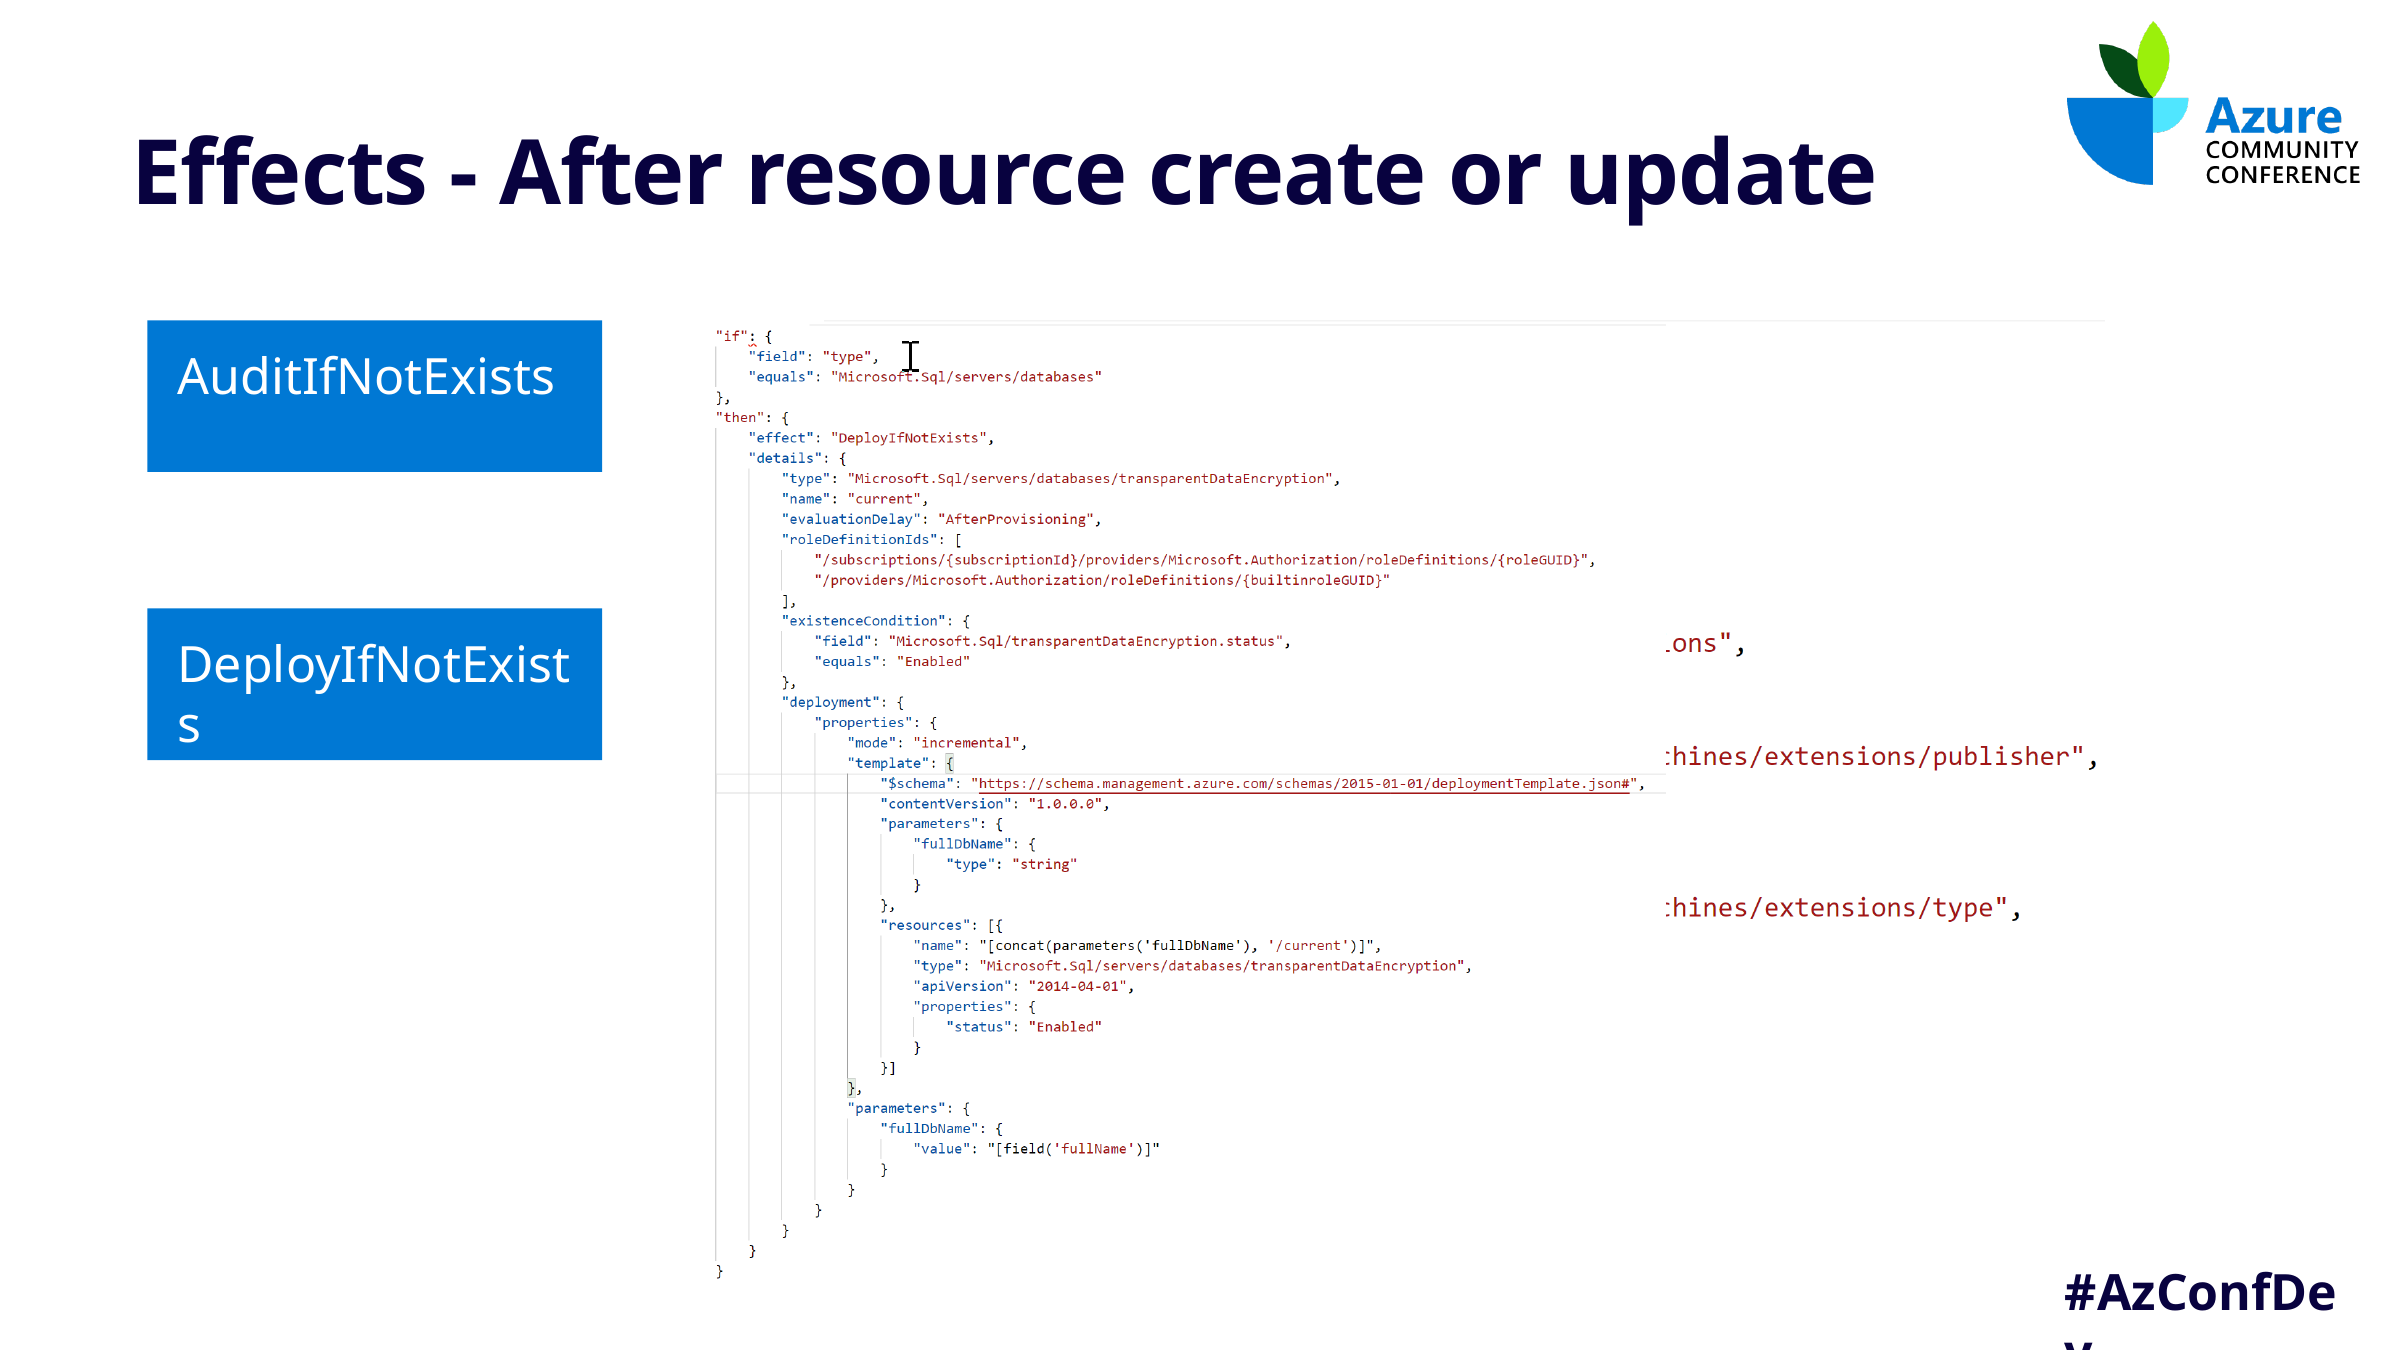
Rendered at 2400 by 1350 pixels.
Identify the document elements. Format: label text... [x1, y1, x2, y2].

text_box DeployIfNotExists [147, 608, 603, 761]
title Effects - After resource create or update [131, 125, 1931, 224]
picture [700, 320, 2105, 1290]
picture [2067, 21, 2360, 185]
text_box AuditIfNotExists [147, 319, 603, 473]
